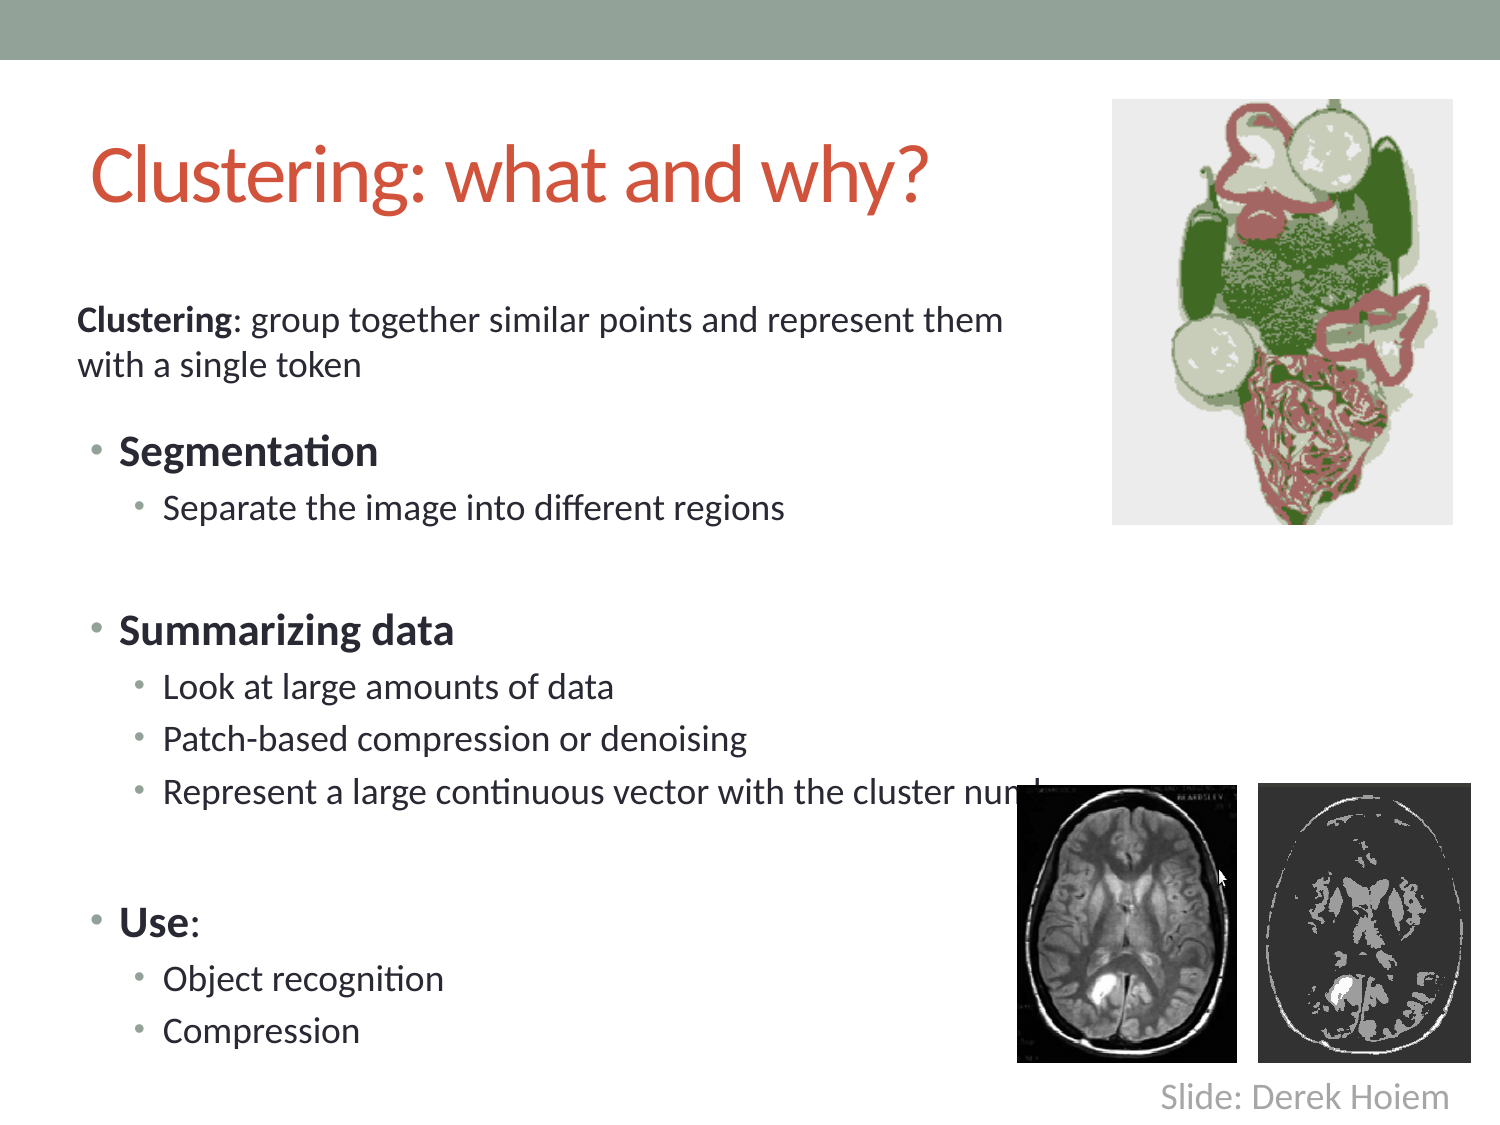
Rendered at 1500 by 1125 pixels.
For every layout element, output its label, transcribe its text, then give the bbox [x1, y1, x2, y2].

picture [1017, 785, 1237, 1063]
text_box Slide: Derek Hoiem [1145, 1064, 1466, 1124]
picture [1112, 99, 1454, 526]
picture [1258, 783, 1471, 1063]
title Clustering: what and why? [75, 87, 1425, 162]
list Segmentation Separate the image into different regions Summarizing data Look at large amounts of data Patch-based compression or denoising Represent a large continuous vector with the cluster number Use: Object recognition Compression [75, 162, 1425, 1063]
text_box Clustering: group together similar points and represent them with a single token [62, 287, 1063, 393]
